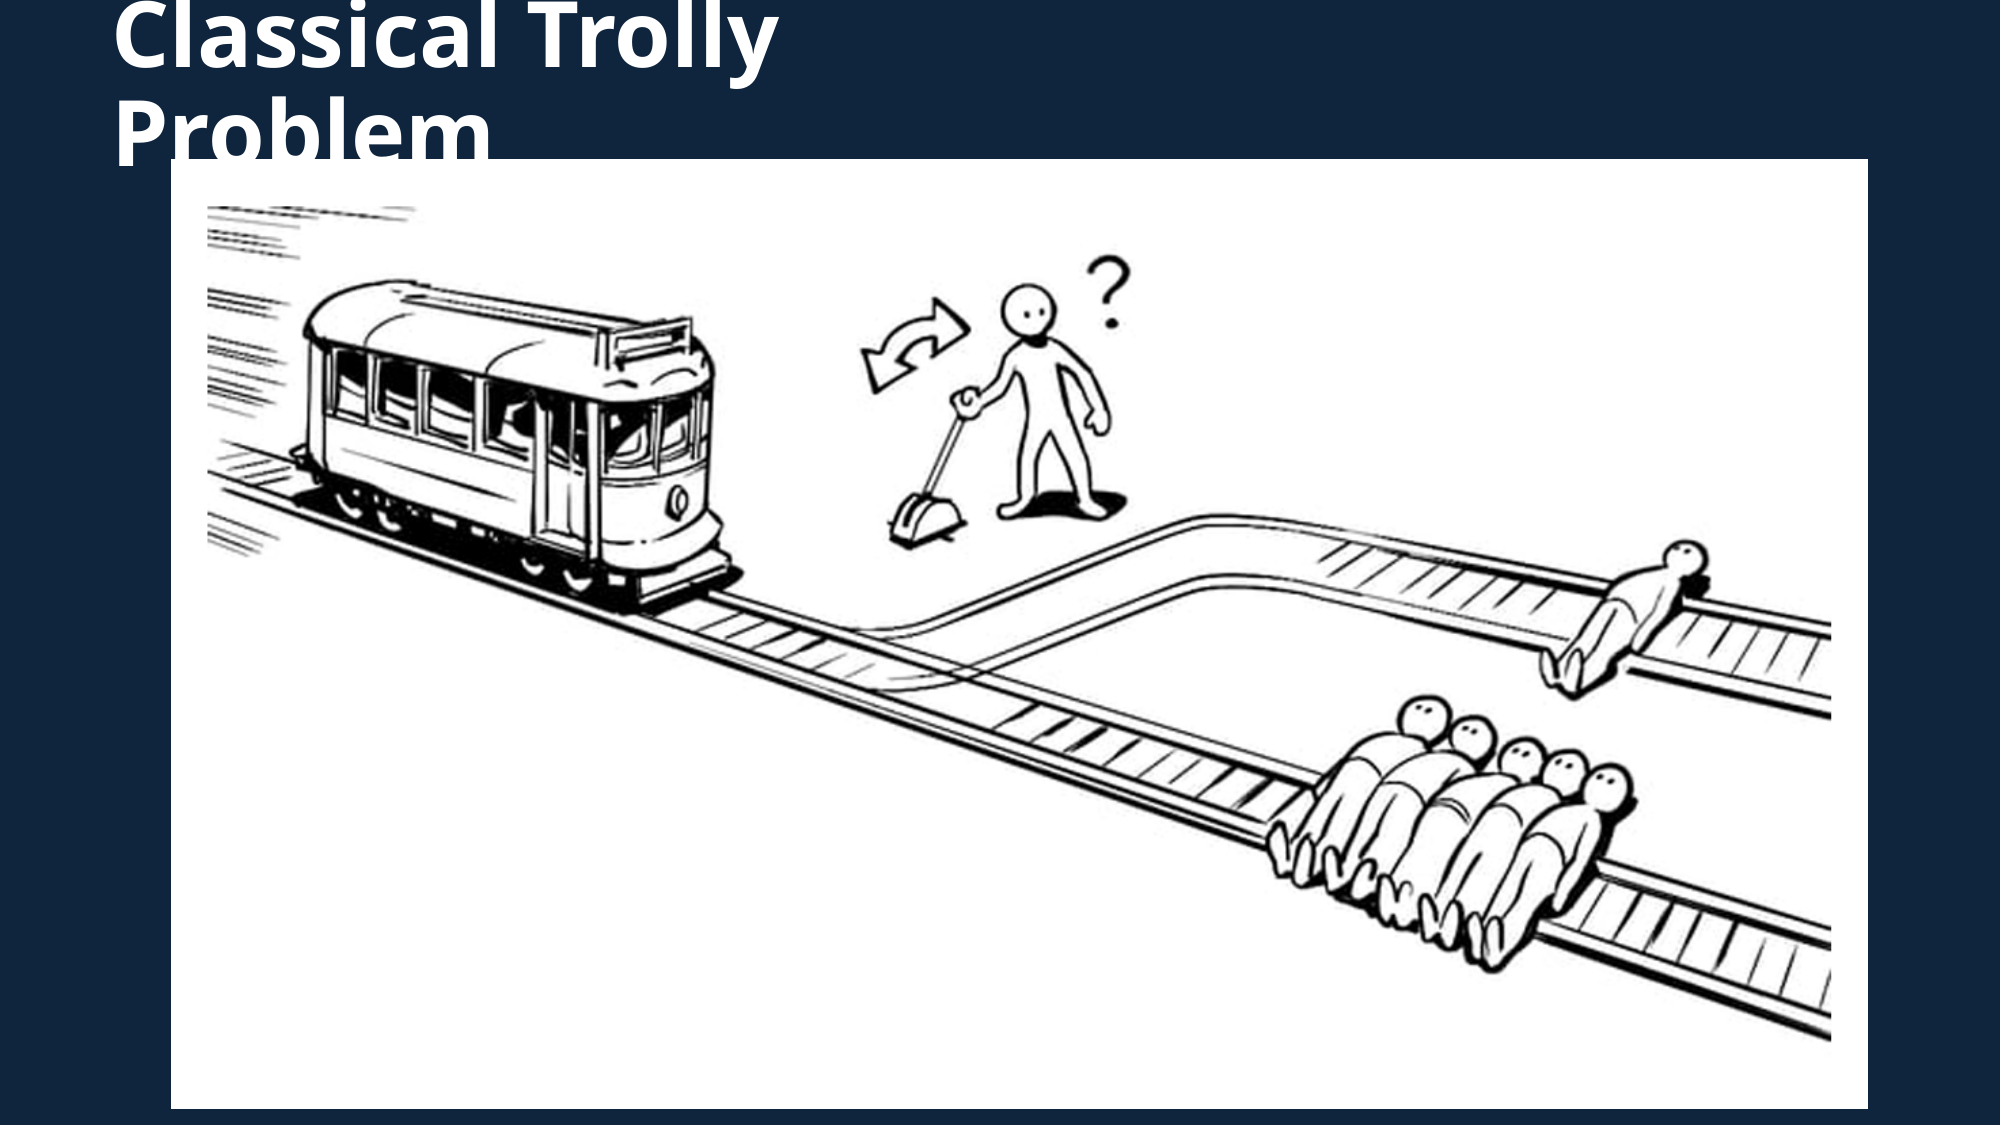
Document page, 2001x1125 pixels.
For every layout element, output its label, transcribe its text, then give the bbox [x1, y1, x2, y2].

picture [171, 159, 1868, 1109]
title Classical Trolly Problem [96, 83, 1061, 91]
